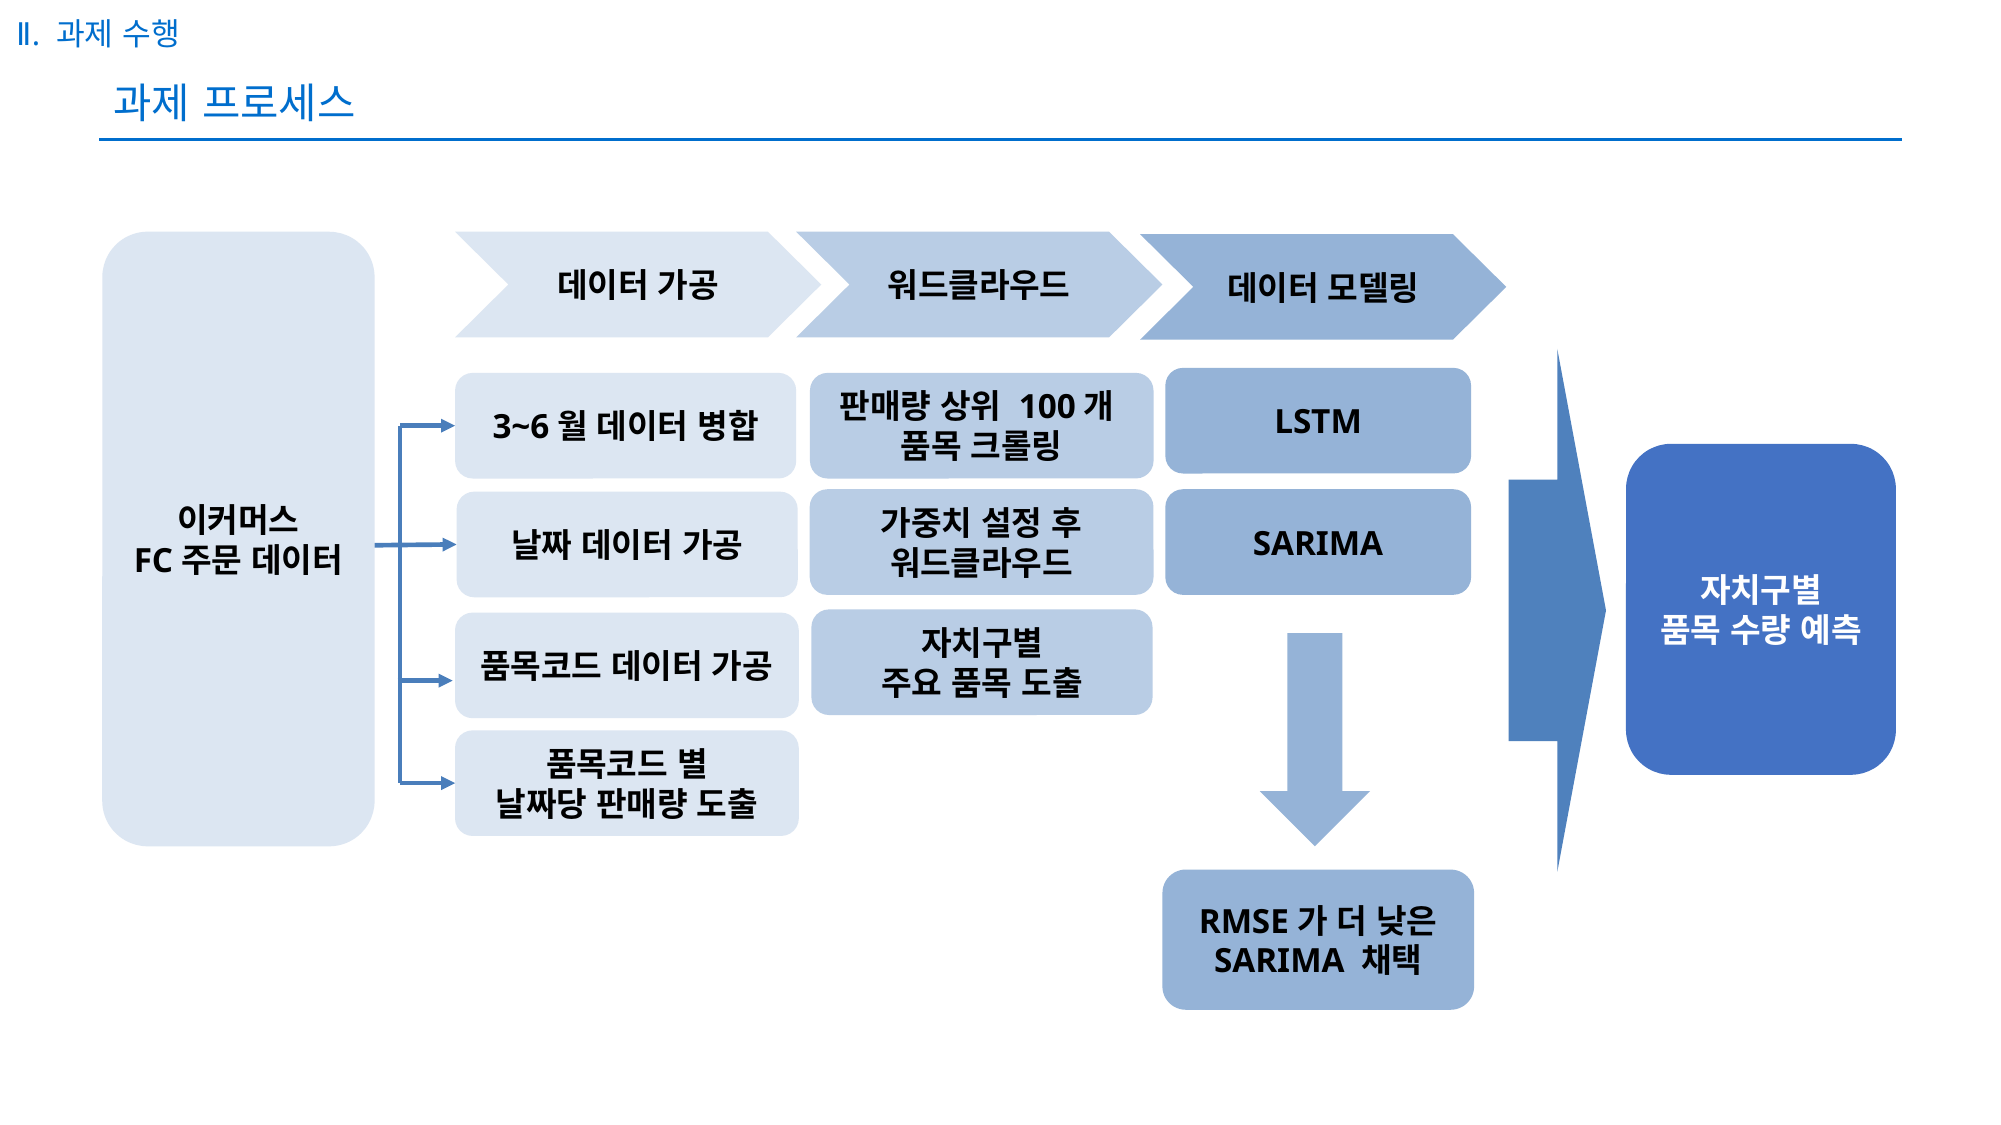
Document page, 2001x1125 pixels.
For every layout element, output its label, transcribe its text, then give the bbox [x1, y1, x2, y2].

title 과제 프로세스 [98, 69, 1901, 140]
text_box LSTM [1163, 365, 1474, 476]
text_box 이커머스 FC주문 데이터 [100, 229, 377, 849]
text_box 워드클라우드 [794, 229, 1165, 340]
text_box 품목코드 별 날짜당 판매량 도출 [452, 728, 801, 839]
text_box 날짜 데이터 가공 [454, 489, 800, 600]
text_box 자치구별 품목 수량 예측 [1623, 441, 1899, 777]
text_box SARIMA [1163, 487, 1474, 597]
text_box 3~6월 데이터 병합 [452, 370, 799, 481]
text_box 품목코드 데이터 가공 [452, 610, 801, 721]
text_box 데이터 모델링 [1138, 231, 1509, 342]
text_box [1257, 631, 1372, 849]
text_box 가중치 설정 후 워드클라우드 [807, 487, 1156, 597]
text_box RMSE가 더 낮은 SARIMA 채택 [1160, 867, 1477, 1012]
text_box [1506, 346, 1609, 875]
text_box 판매량 상위 100개 품목 크롤링 [807, 370, 1156, 481]
text_box 데이터 가공 [453, 229, 824, 340]
text_box Ⅱ. 과제 수행 [1, 7, 246, 77]
text_box 자치구별 주요 품목 도출 [809, 607, 1155, 718]
